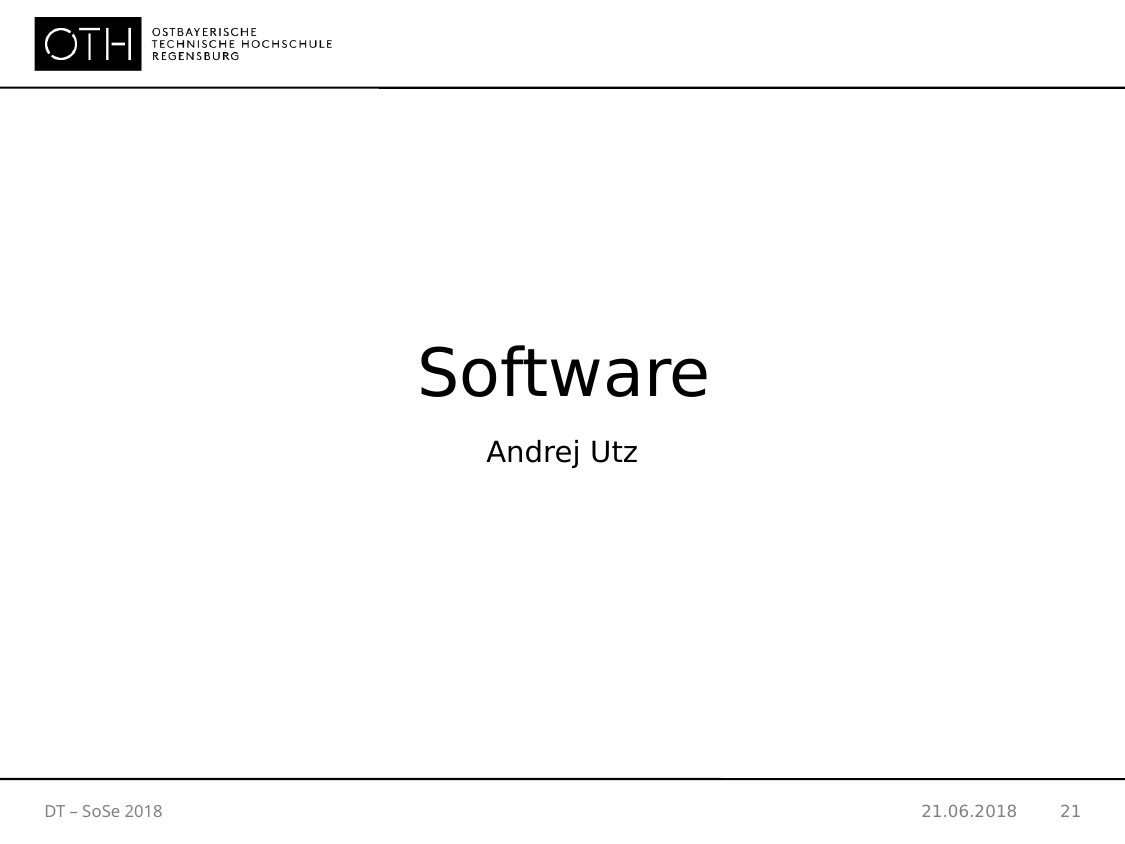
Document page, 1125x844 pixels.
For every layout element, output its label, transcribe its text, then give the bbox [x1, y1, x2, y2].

text_box Software [37, 259, 1092, 480]
picture [34, 17, 404, 71]
text_box Andrej Utz [35, 358, 1090, 544]
